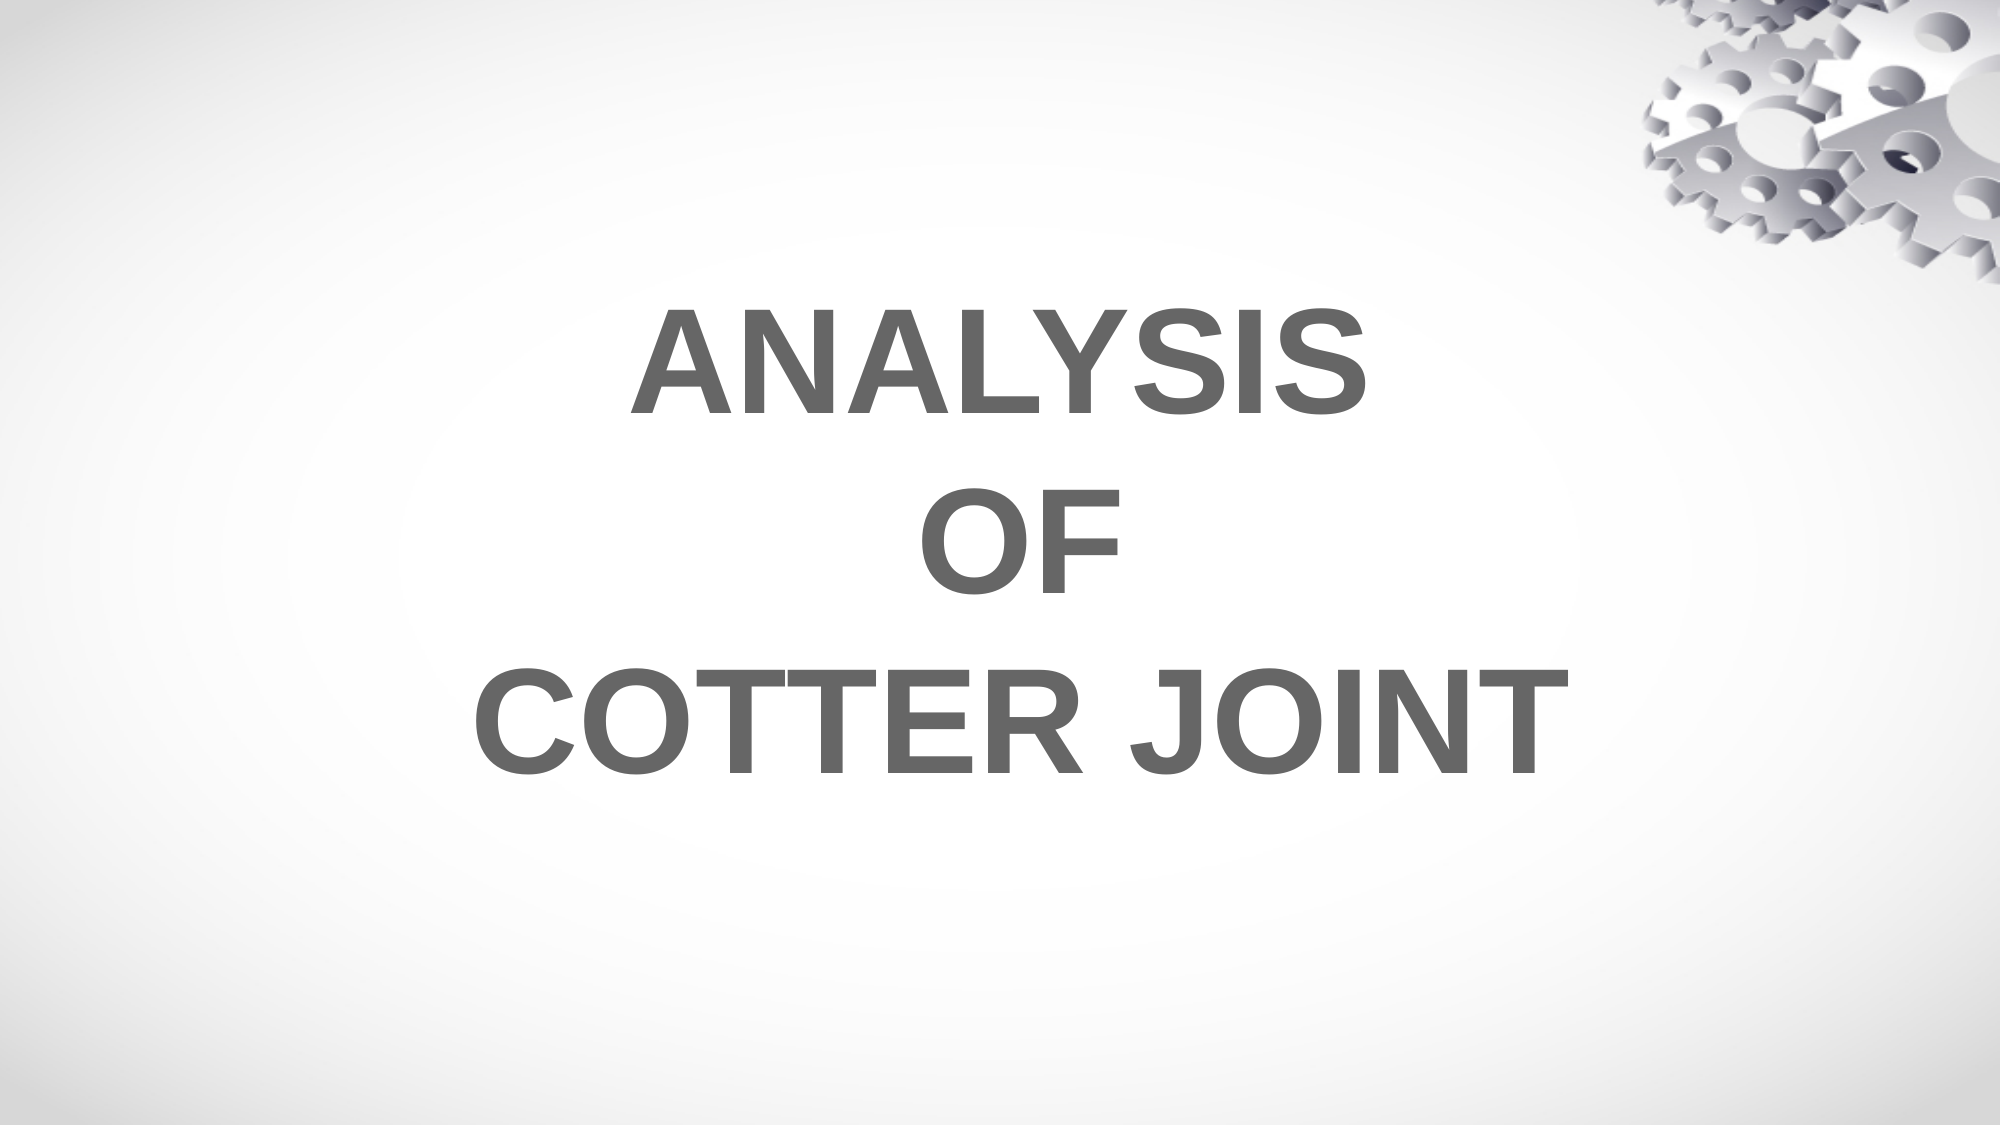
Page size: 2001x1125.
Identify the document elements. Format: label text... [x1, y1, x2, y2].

picture [0, 0, 2000, 1125]
text_box ANALYSIS OF COTTER JOINT [413, 255, 1586, 811]
